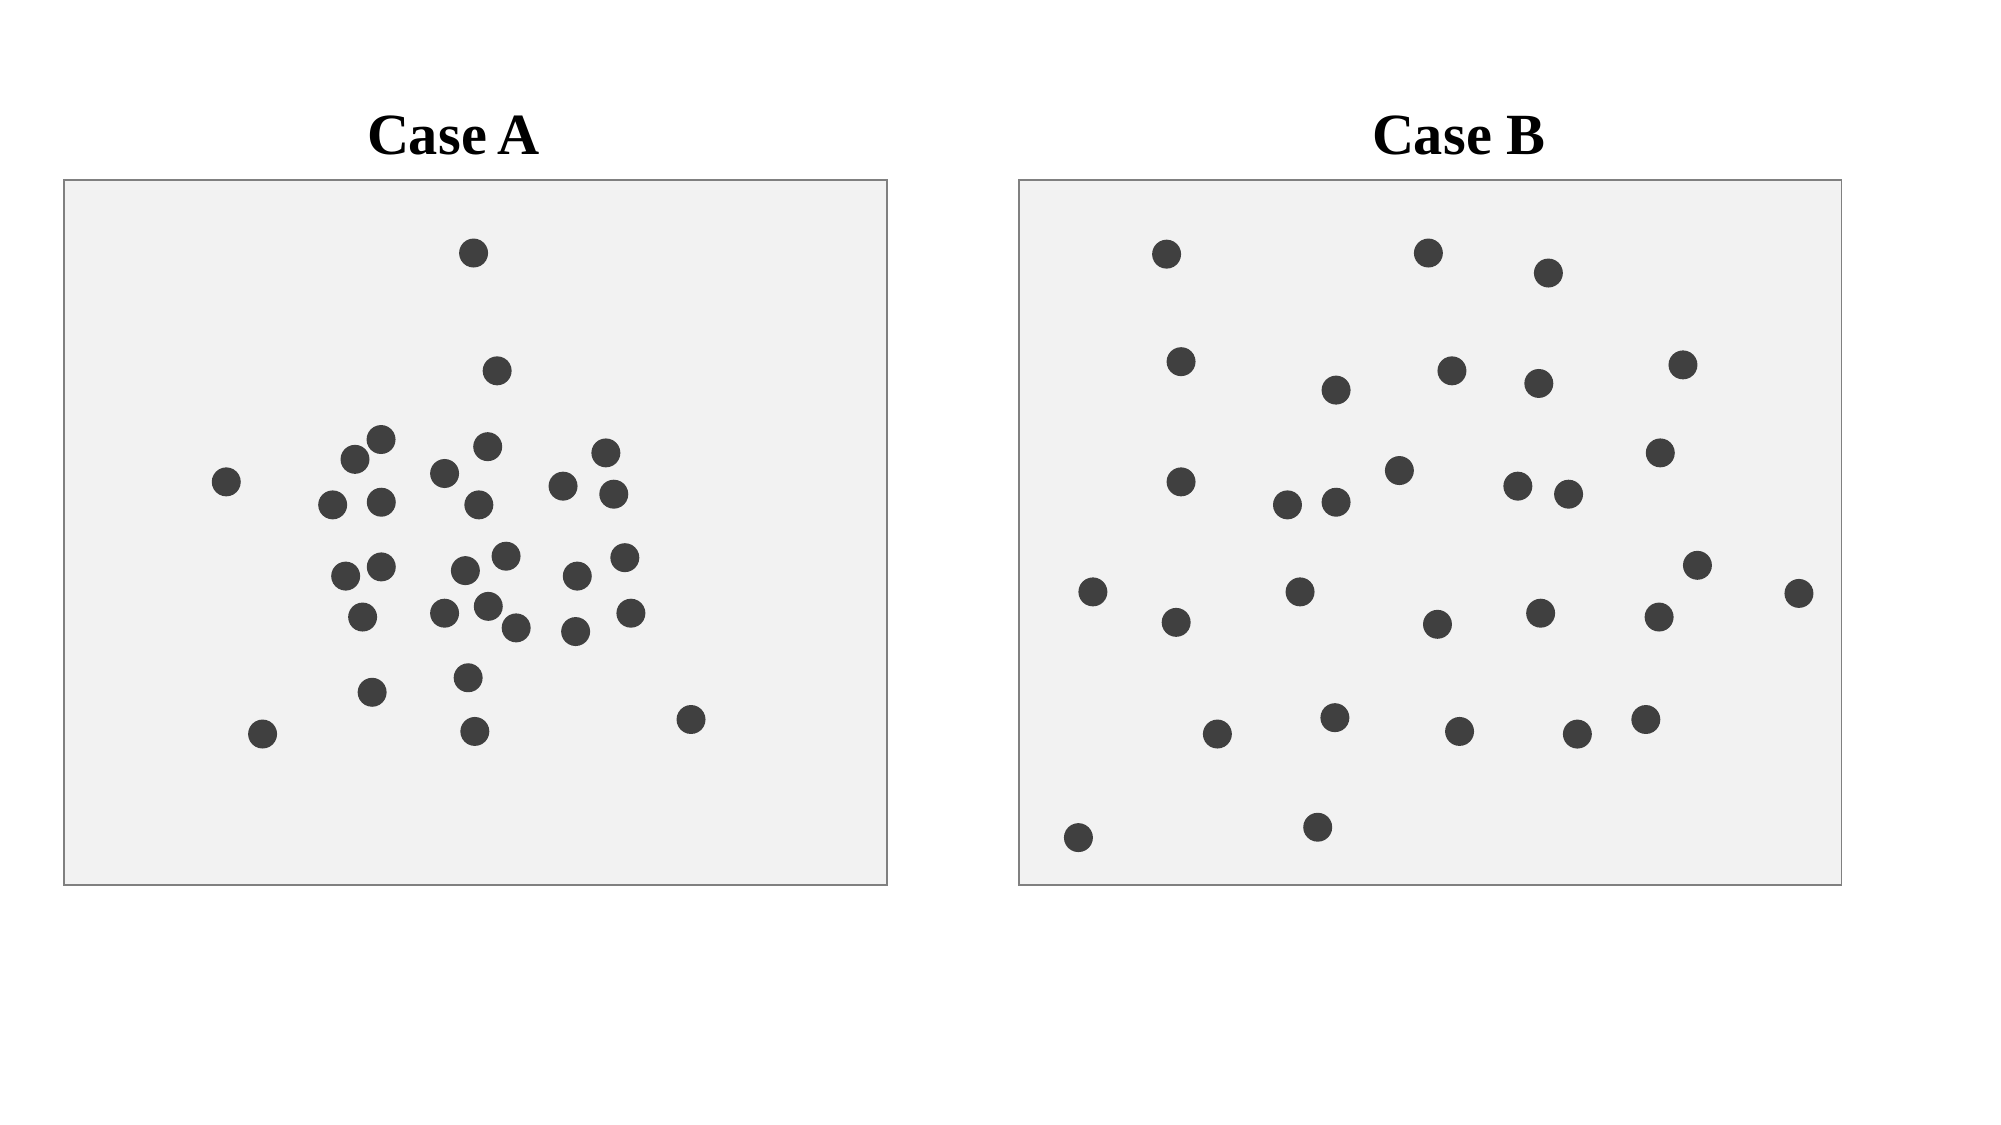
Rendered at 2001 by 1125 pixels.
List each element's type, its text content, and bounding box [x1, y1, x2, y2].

text_box [1667, 349, 1699, 381]
text_box [1320, 486, 1352, 518]
text_box [1553, 478, 1585, 510]
text_box [452, 662, 484, 694]
text_box [1444, 715, 1476, 747]
text_box [458, 237, 490, 269]
text_box [609, 542, 641, 574]
text_box [429, 597, 461, 629]
text_box [1151, 238, 1183, 270]
text_box [356, 676, 388, 708]
text_box [1681, 549, 1713, 581]
table_header [1020, 181, 1841, 884]
text_box [500, 612, 532, 644]
text_box [1525, 597, 1557, 629]
text_box [330, 560, 362, 592]
text_box [1421, 608, 1454, 640]
text_box [347, 601, 379, 633]
text_box [1502, 470, 1534, 502]
text_box [317, 489, 349, 521]
text_box [459, 715, 491, 747]
text_box [1077, 576, 1109, 608]
text_box [1201, 718, 1233, 750]
text_box [1319, 702, 1351, 734]
text_box [1165, 466, 1197, 498]
text_box [1436, 355, 1468, 387]
text_box [339, 443, 371, 475]
text_box [1302, 811, 1334, 843]
text_box [449, 555, 481, 587]
text_box [1561, 718, 1593, 750]
text_box [1523, 367, 1555, 400]
text_box [365, 486, 397, 518]
text_box [463, 489, 495, 521]
text_box [490, 540, 522, 572]
text_box [472, 590, 504, 622]
text_box [1284, 576, 1316, 608]
text_box [1643, 601, 1675, 633]
text_box [1271, 489, 1304, 521]
text_box [1383, 454, 1415, 487]
text_box [429, 457, 461, 490]
text_box [675, 703, 707, 736]
text_box [247, 718, 279, 750]
text_box Case A [352, 89, 556, 174]
text_box [1062, 822, 1094, 854]
text_box [1160, 606, 1192, 638]
text_box [1412, 237, 1444, 269]
text_box [561, 560, 593, 592]
table_header [65, 181, 886, 884]
text_box [1783, 577, 1815, 609]
text_box [560, 616, 592, 648]
text_box [1644, 437, 1676, 469]
text_box [1320, 374, 1352, 406]
text_box [481, 355, 513, 387]
text_box [1630, 703, 1662, 736]
text_box [365, 423, 397, 456]
text_box [615, 597, 647, 629]
text_box [210, 466, 242, 498]
text_box [547, 470, 579, 502]
text_box [1532, 257, 1564, 289]
text_box [590, 437, 622, 469]
text_box [1165, 346, 1197, 378]
text_box Case B [1357, 89, 1561, 174]
text_box [472, 431, 504, 463]
text_box [365, 551, 397, 583]
text_box [598, 478, 630, 510]
